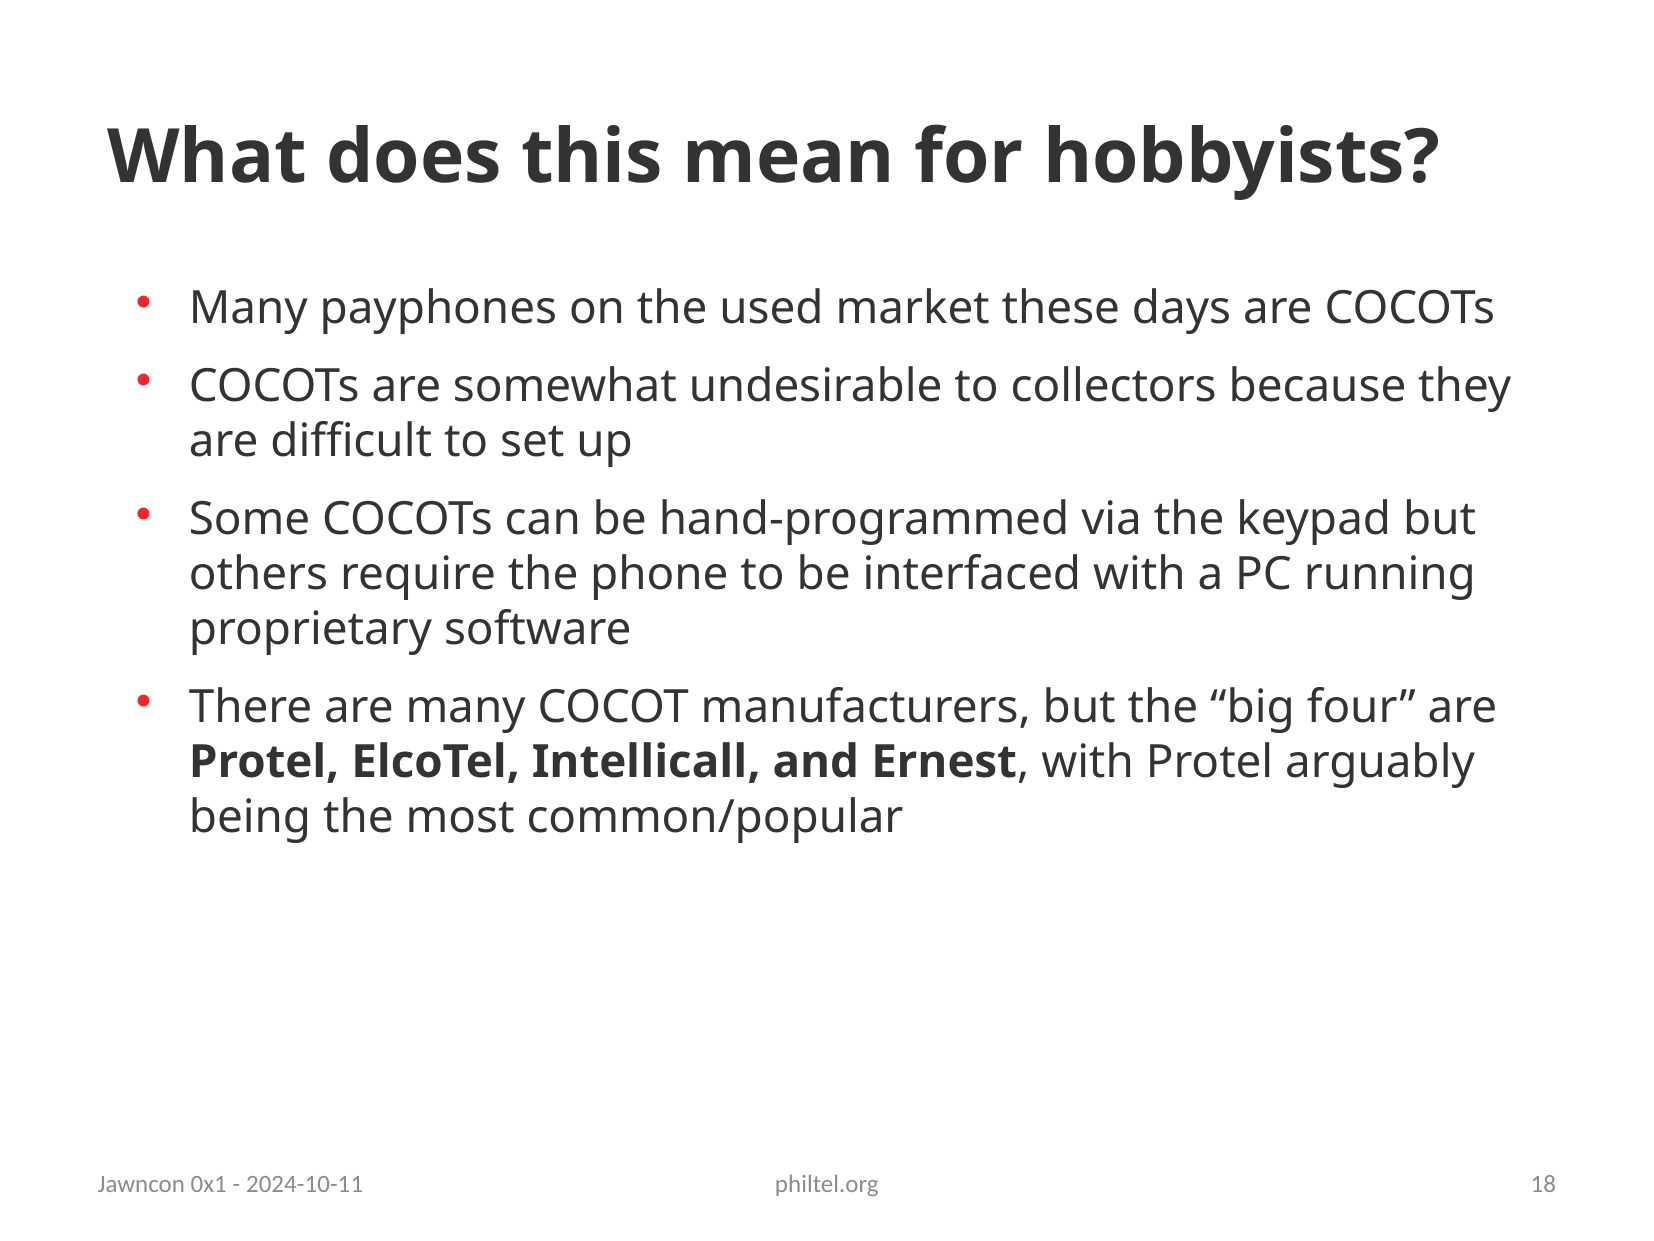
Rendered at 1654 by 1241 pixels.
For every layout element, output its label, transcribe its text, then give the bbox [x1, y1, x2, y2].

text_box Many payphones on the used market these days are COCOTs COCOTs are somewhat undesirable to collectors because they are difficult to set up Some COCOTs can be hand-programmed via the keypad but others require the phone to be interfaced with a PC running proprietary software There are many COCOT manufacturers, but the “big four” are Protel, ElcoTel, Intellicall, and Ernest, with Protel arguably being the most common/popular [118, 277, 1536, 997]
slide_number 18 [1185, 1149, 1572, 1216]
text_box What does this mean for hobbyists? [107, 107, 1560, 198]
footer philtel.org [565, 1149, 1089, 1216]
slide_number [82, 1149, 469, 1216]
